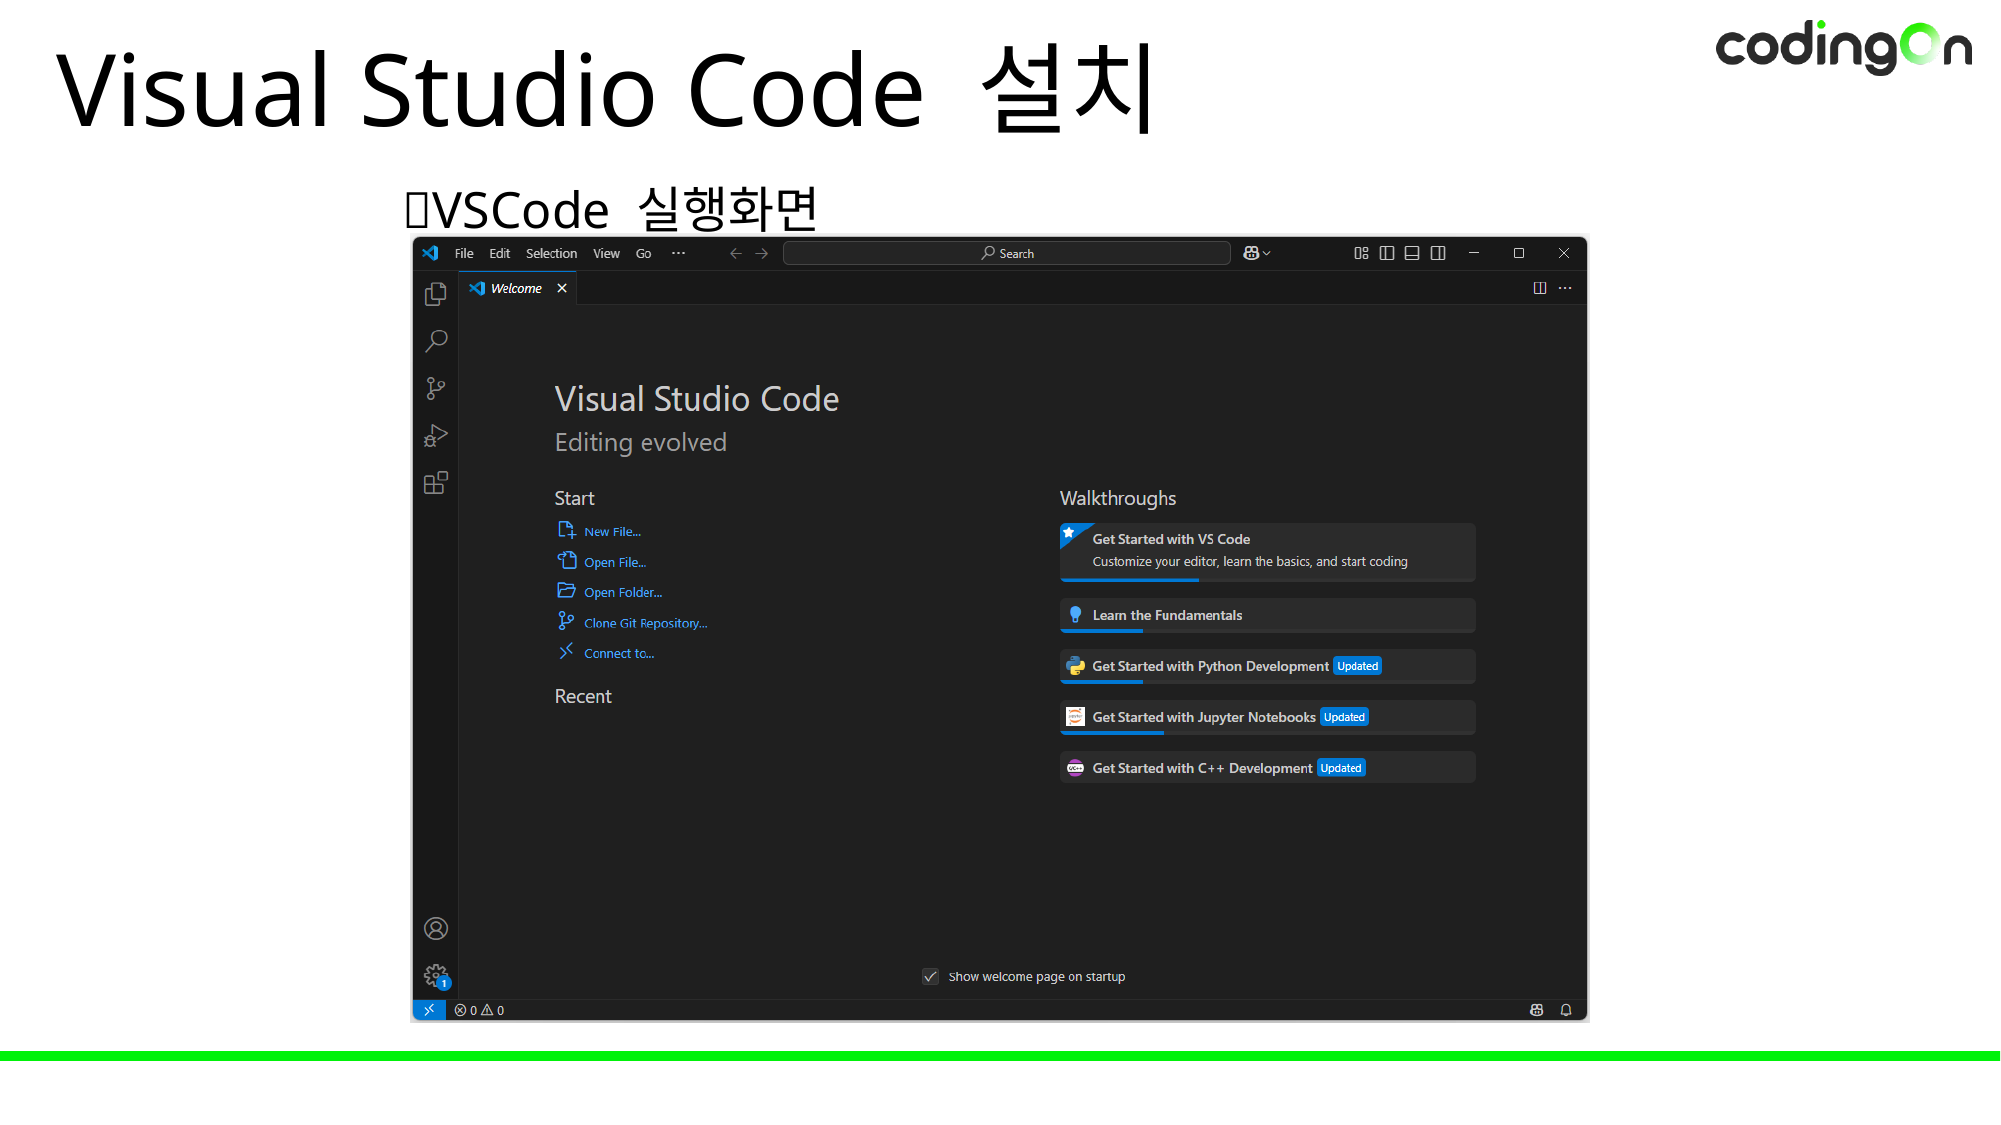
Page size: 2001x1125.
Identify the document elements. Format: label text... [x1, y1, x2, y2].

title Visual Studio Code 설치 [41, 0, 1767, 188]
picture [1767, 20, 1972, 76]
text_box ✅VSCode 실행화면 [388, 140, 1441, 246]
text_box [410, 234, 1590, 1023]
